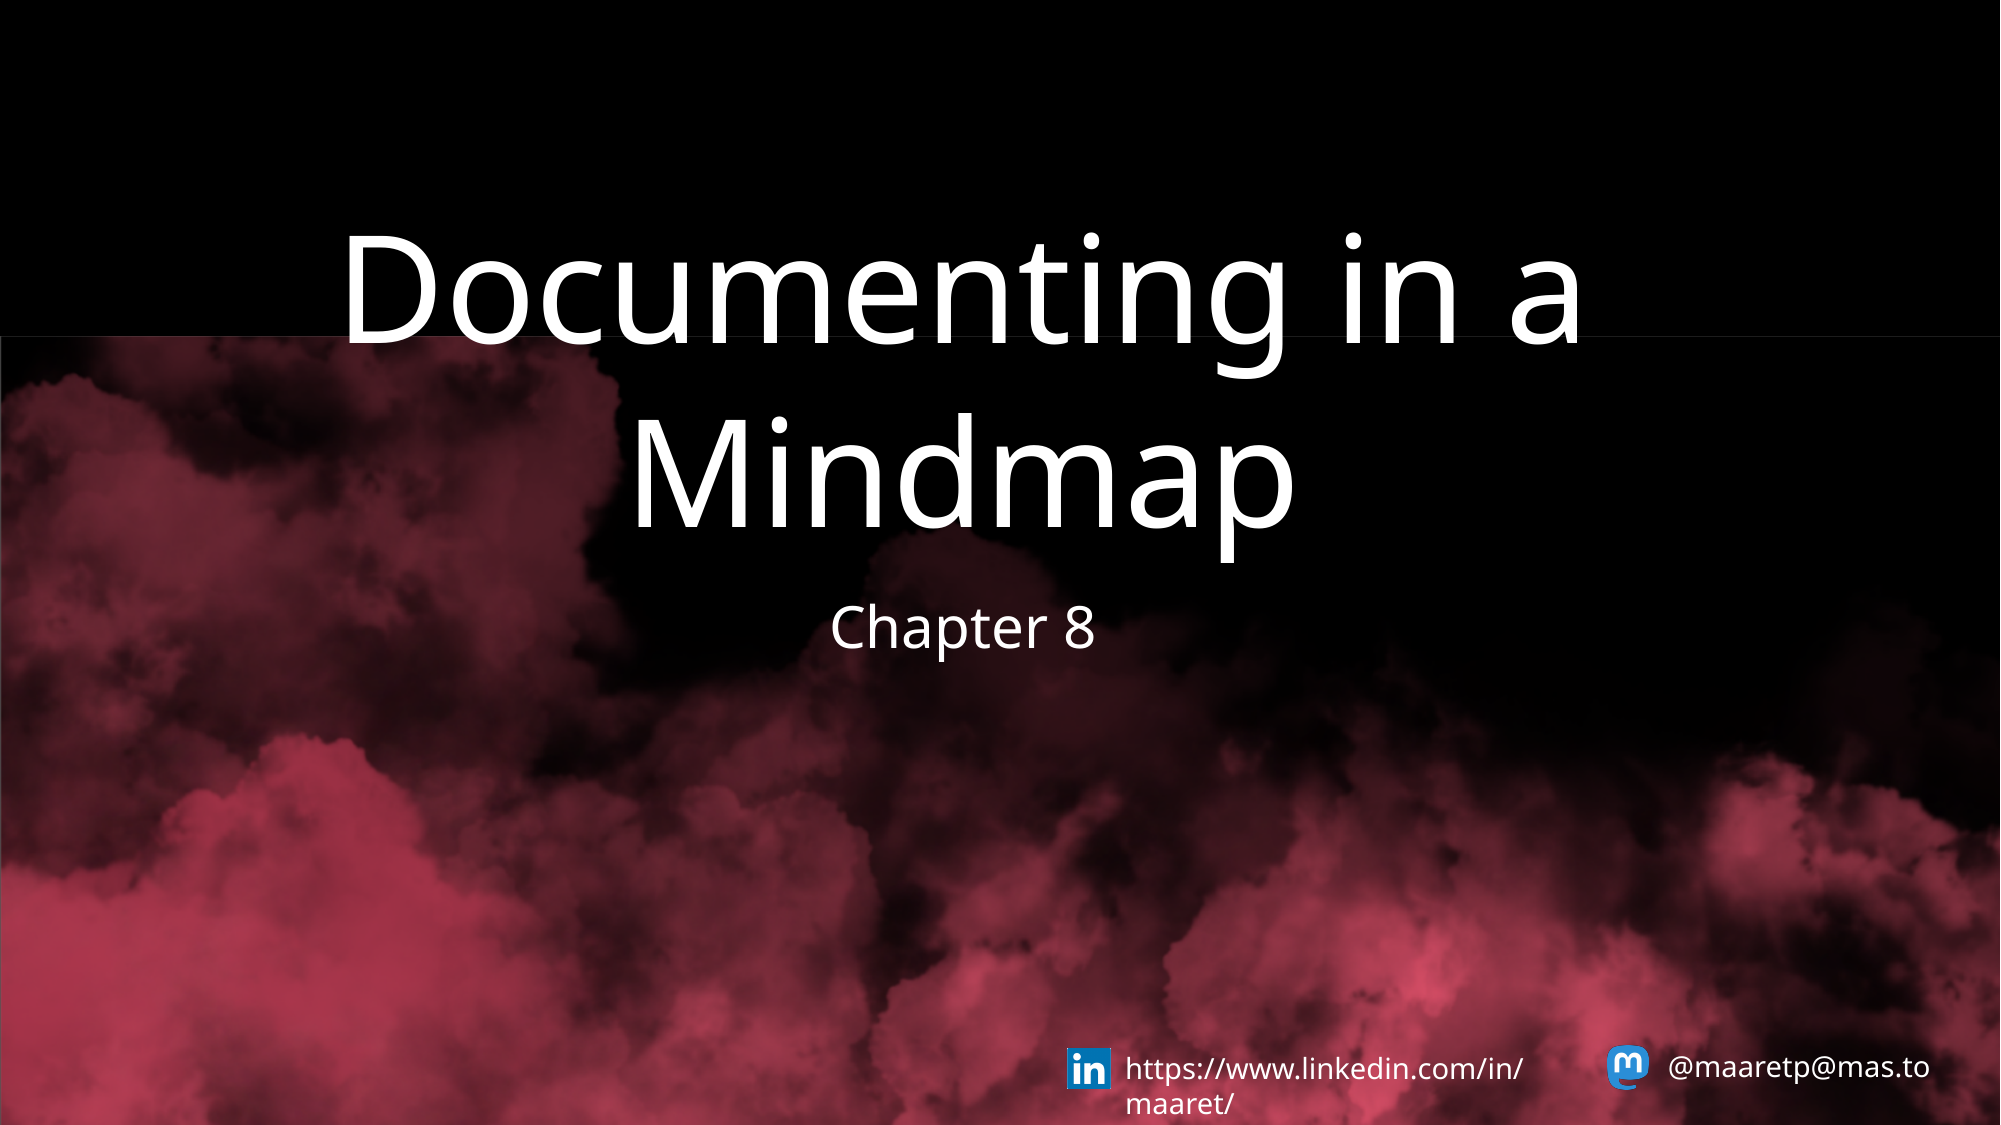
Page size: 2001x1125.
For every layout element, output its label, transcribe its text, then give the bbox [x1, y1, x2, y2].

picture [2, 337, 1998, 1125]
subtitle Chapter 8 [0, 590, 1926, 863]
title Documenting in a Mindmap [0, 184, 1926, 576]
